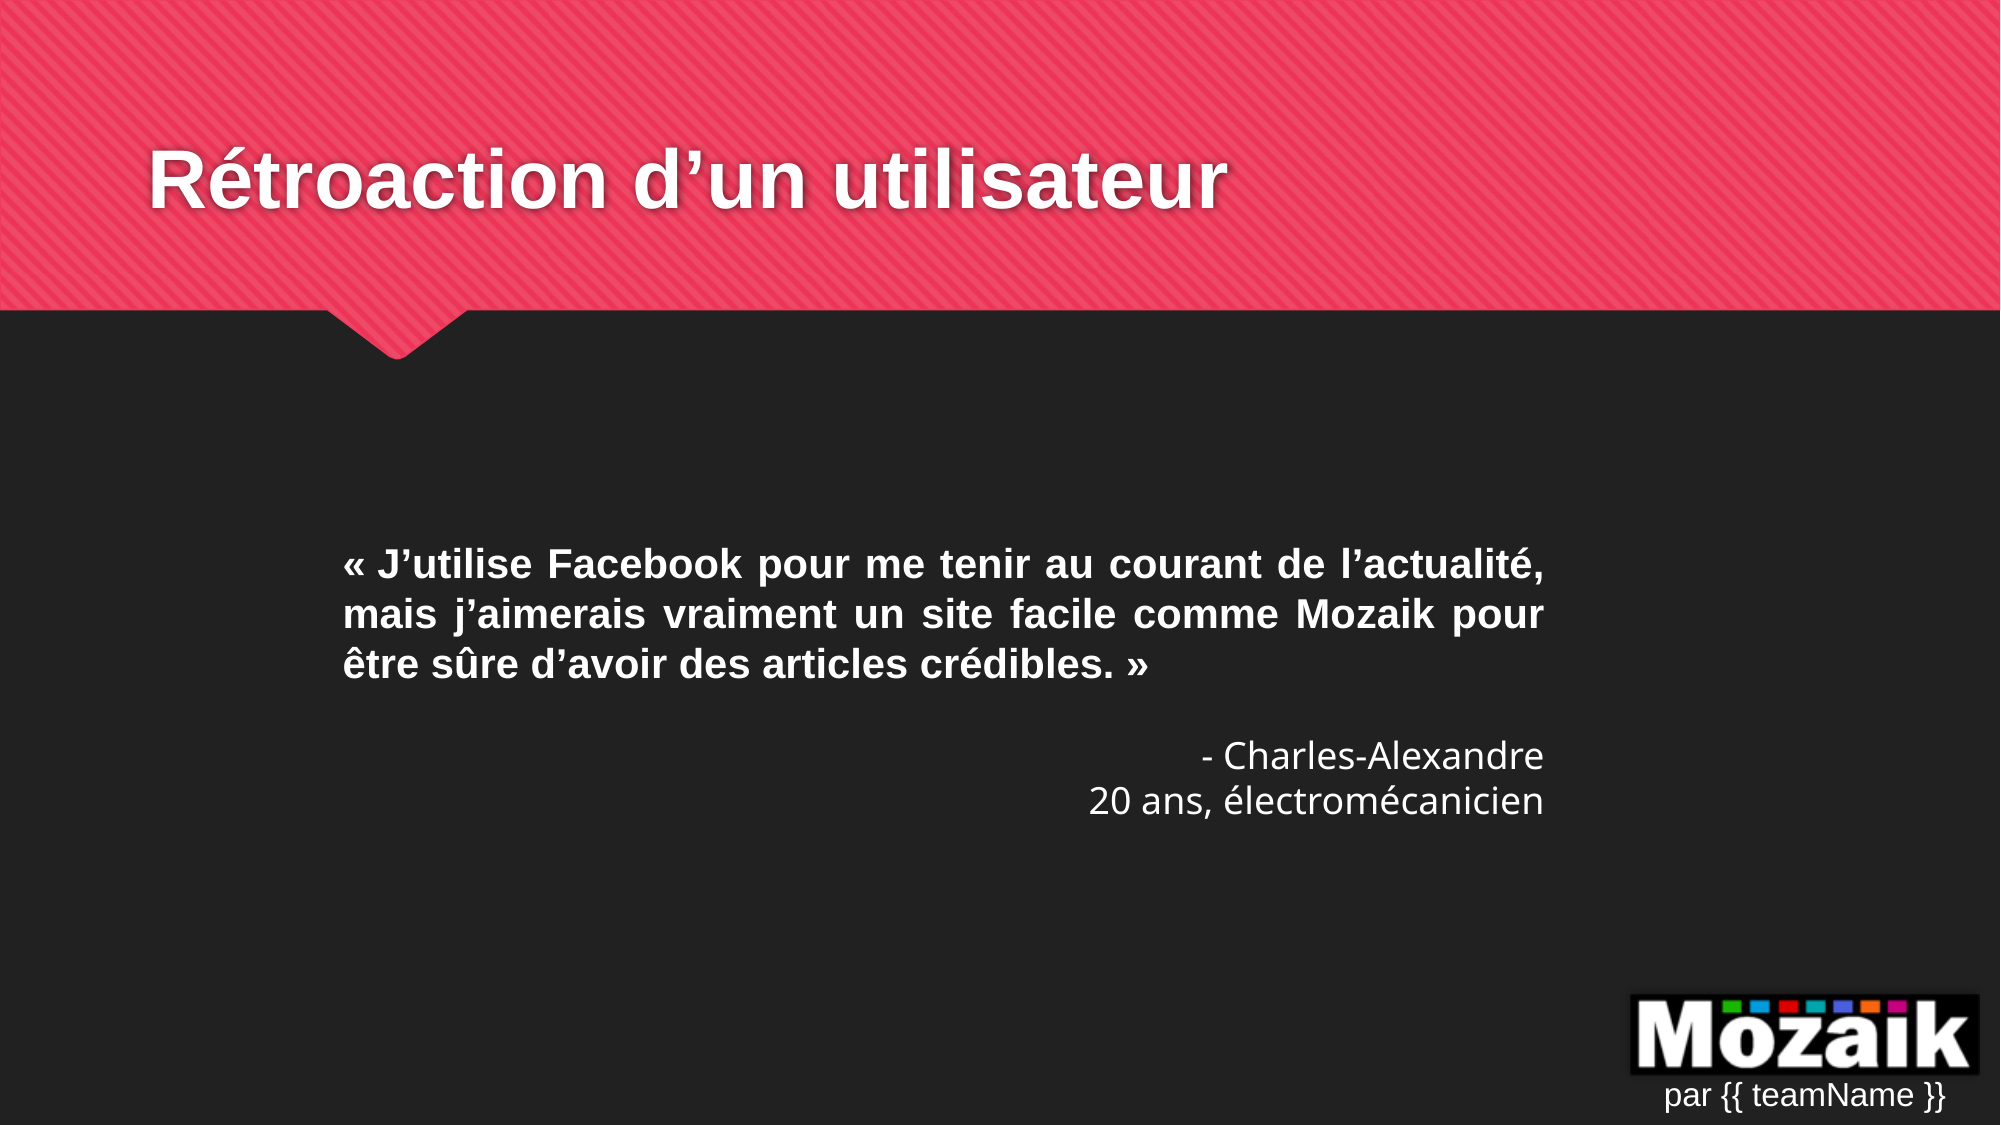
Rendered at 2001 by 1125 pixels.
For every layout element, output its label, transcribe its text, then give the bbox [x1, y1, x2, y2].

text_box par {{ teamName }} [1630, 1077, 1980, 1121]
picture [1630, 993, 1980, 1077]
text_box « J’utilise Facebook pour me tenir au courant de l’actualité, mais j’aimerais vraiment un site facile comme Mozaik pour être sûre d’avoir des articles crédibles. » - Charles-Alexandre 20 ans, électromécanicien [327, 529, 1560, 830]
title Rétroaction d’un utilisateur [132, 73, 1868, 233]
